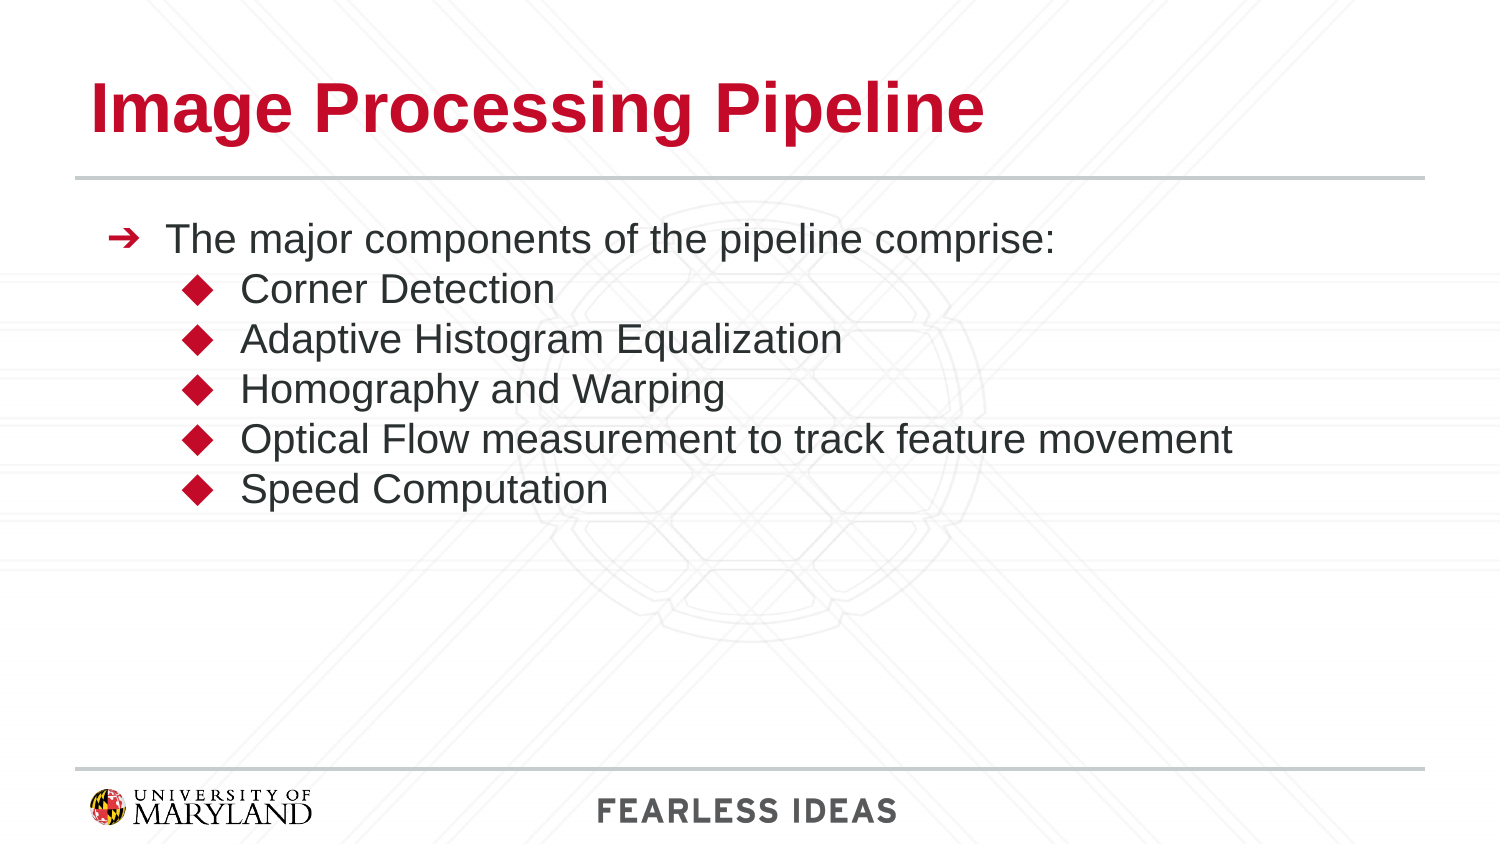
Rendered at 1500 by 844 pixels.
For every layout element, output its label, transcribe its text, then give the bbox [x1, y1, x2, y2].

title Image Processing Pipeline [75, 33, 1425, 175]
picture [587, 787, 907, 834]
list The major components of the pipeline comprise: Corner Detection Adaptive Histogram Equalization Homography and Warping Optical Flow measurement to track feature movement Speed Computation [75, 196, 1425, 754]
picture [78, 771, 329, 842]
